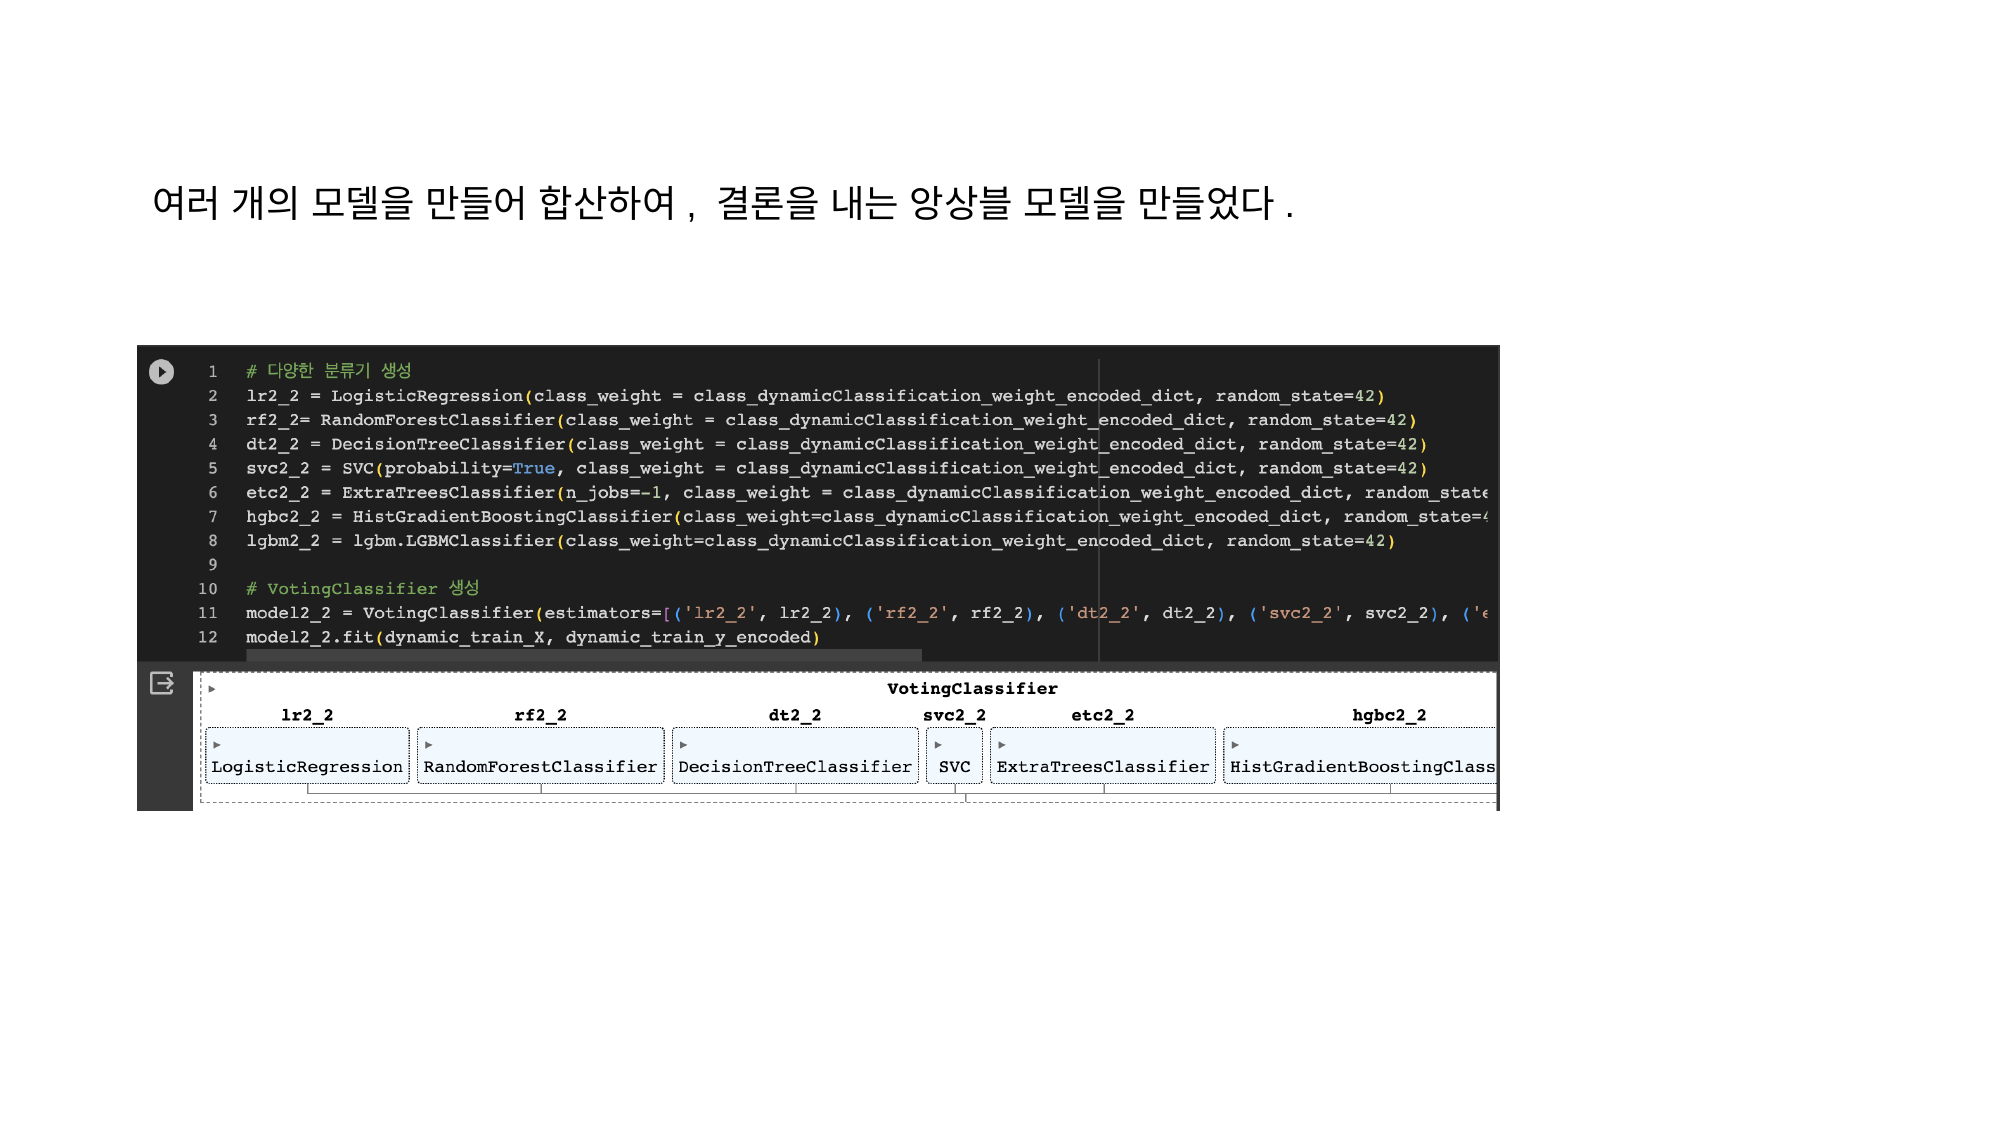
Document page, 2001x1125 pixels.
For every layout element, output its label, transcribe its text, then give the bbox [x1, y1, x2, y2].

text_box 여러 개의 모델을 만들어 합산하여, 결론을 내는 앙상블 모델을 만들었다. [137, 172, 1481, 278]
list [137, 345, 1500, 811]
